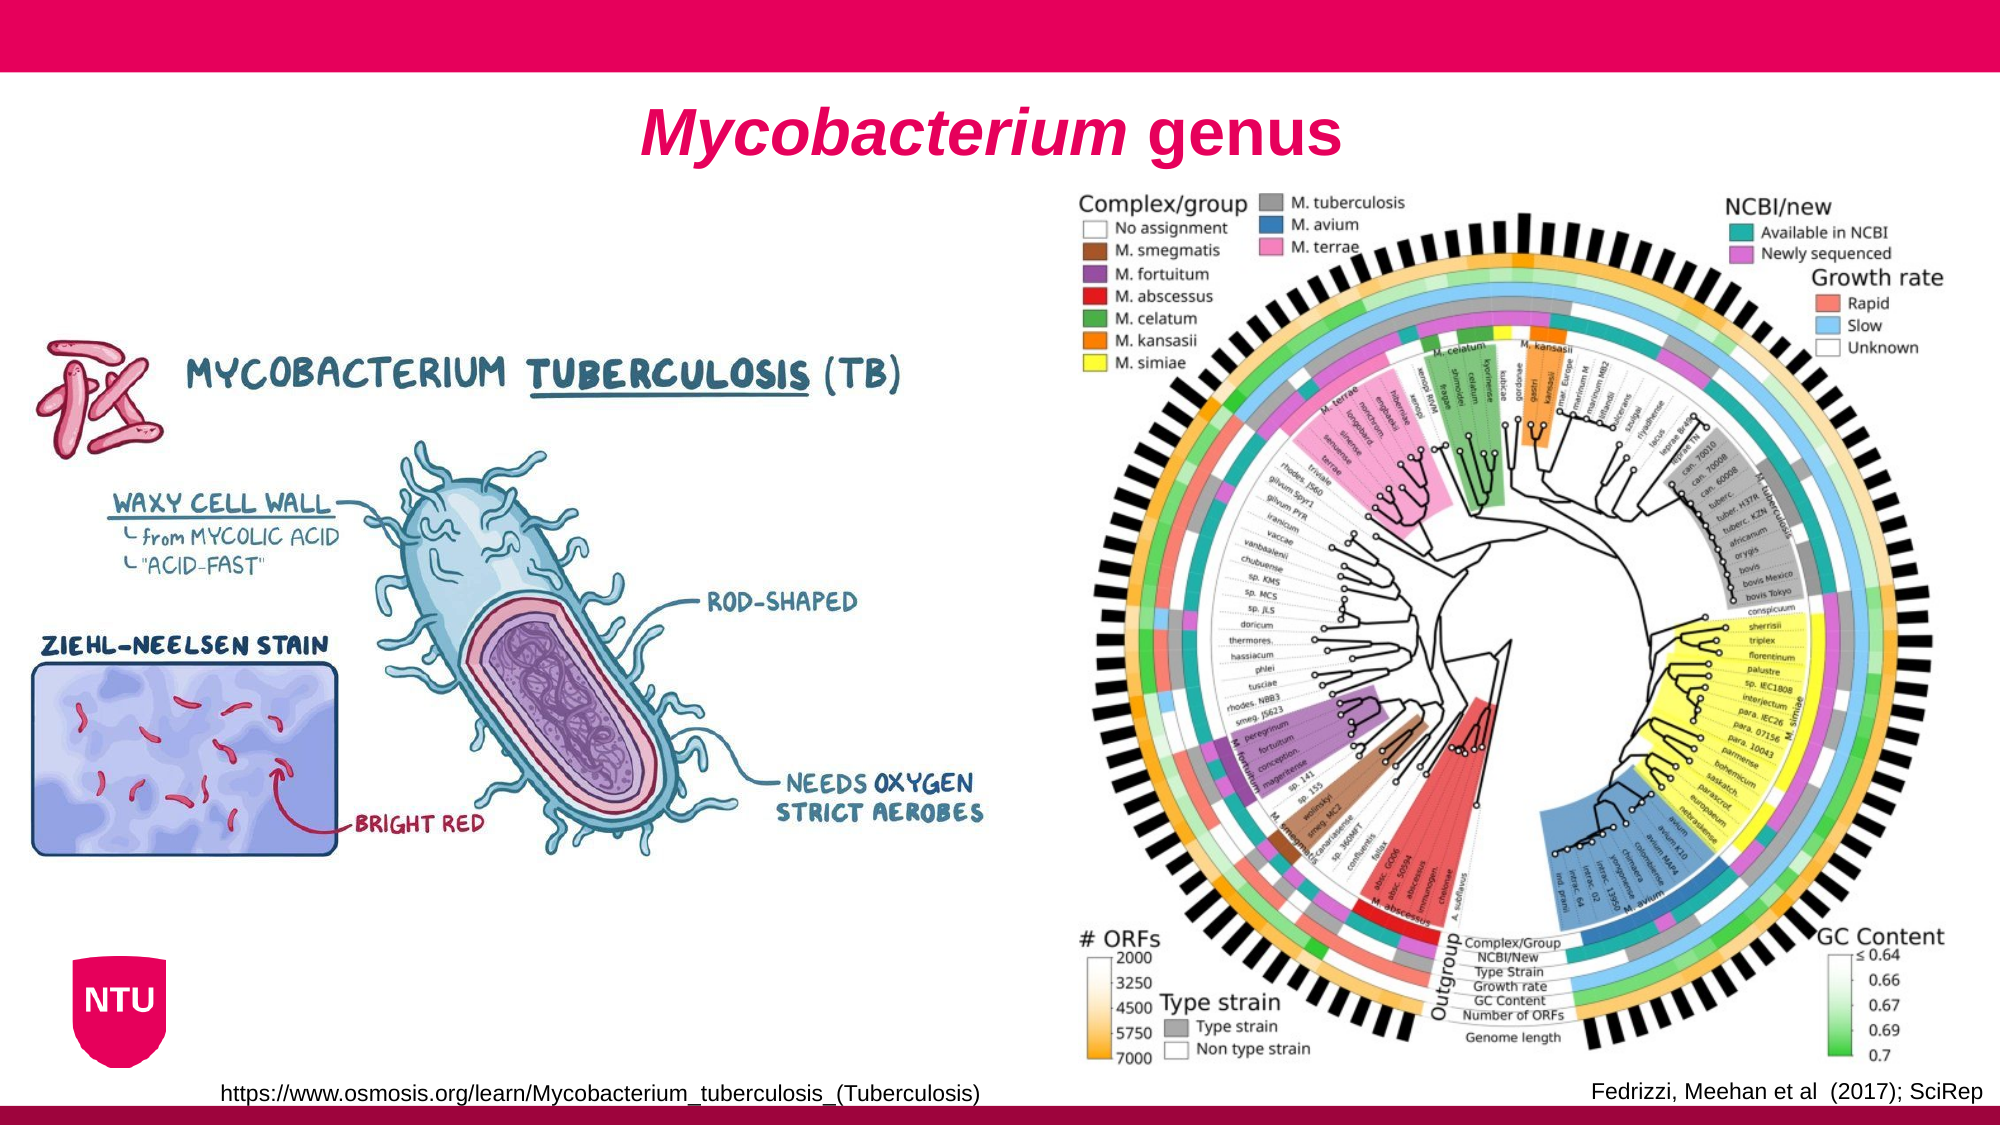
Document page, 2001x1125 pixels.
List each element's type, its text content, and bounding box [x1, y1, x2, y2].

text_box https://www.osmosis.org/learn/Mycobacterium_tuberculosis_(Tuberculosis) [205, 1070, 997, 1113]
text_box Fedrizzi, Meehan et al (2017); SciRep [1576, 1069, 1999, 1112]
picture [1078, 192, 1946, 1066]
title Mycobacterium genus [72, 72, 1928, 185]
picture [0, 311, 1017, 947]
